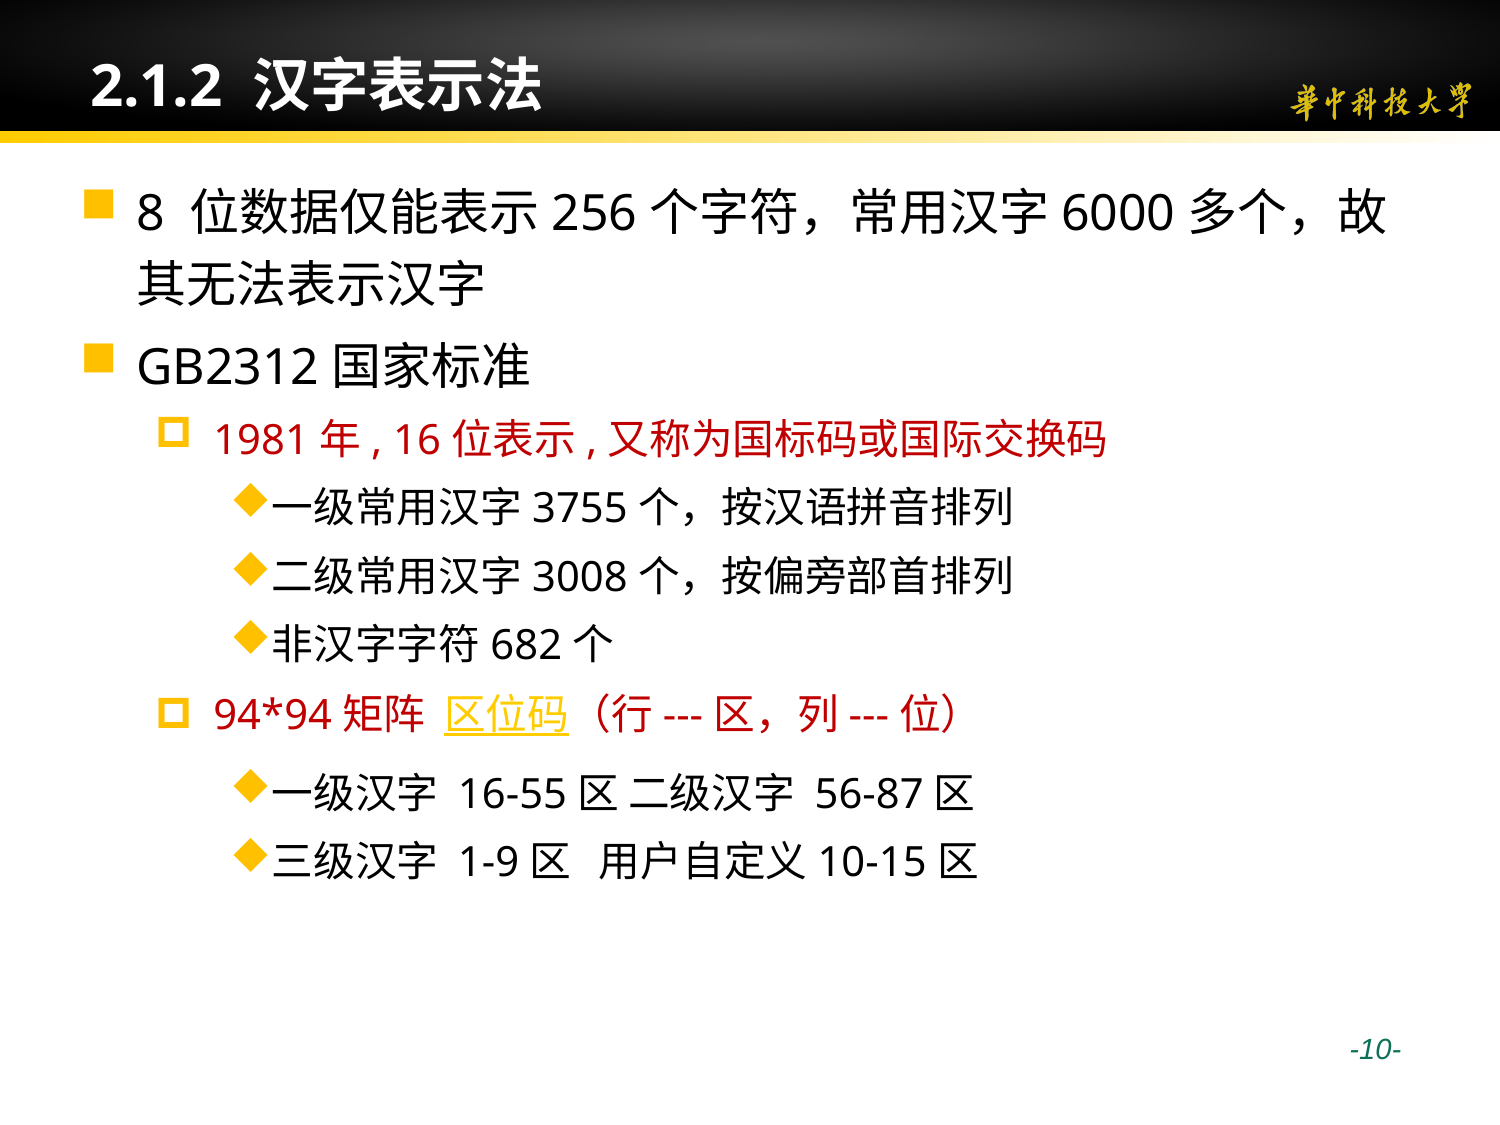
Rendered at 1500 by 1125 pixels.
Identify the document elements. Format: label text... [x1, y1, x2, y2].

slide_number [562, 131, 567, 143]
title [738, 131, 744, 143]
slide_number -10- [1257, 1023, 1425, 1102]
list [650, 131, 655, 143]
title 2.1.2 汉字表示法 [74, 34, 1426, 131]
list 8 位数据仅能表示256个字符，常用汉字6000多个，故其无法表示汉字 GB2312国家标准 1981年, 16位表示,又称为国标码或国际交换码 一级常用汉字3755个，按汉语拼音排列 二级常用汉字3008个，按偏旁部首排列 非汉字字符682个 94*94矩阵 区位码（行---区，列---位） 一级汉字 16-55区 二级汉字 56-87区 三级汉字 1-9区 用户自定义10-15区 [64, 160, 1414, 988]
picture [0, 0, 1500, 131]
